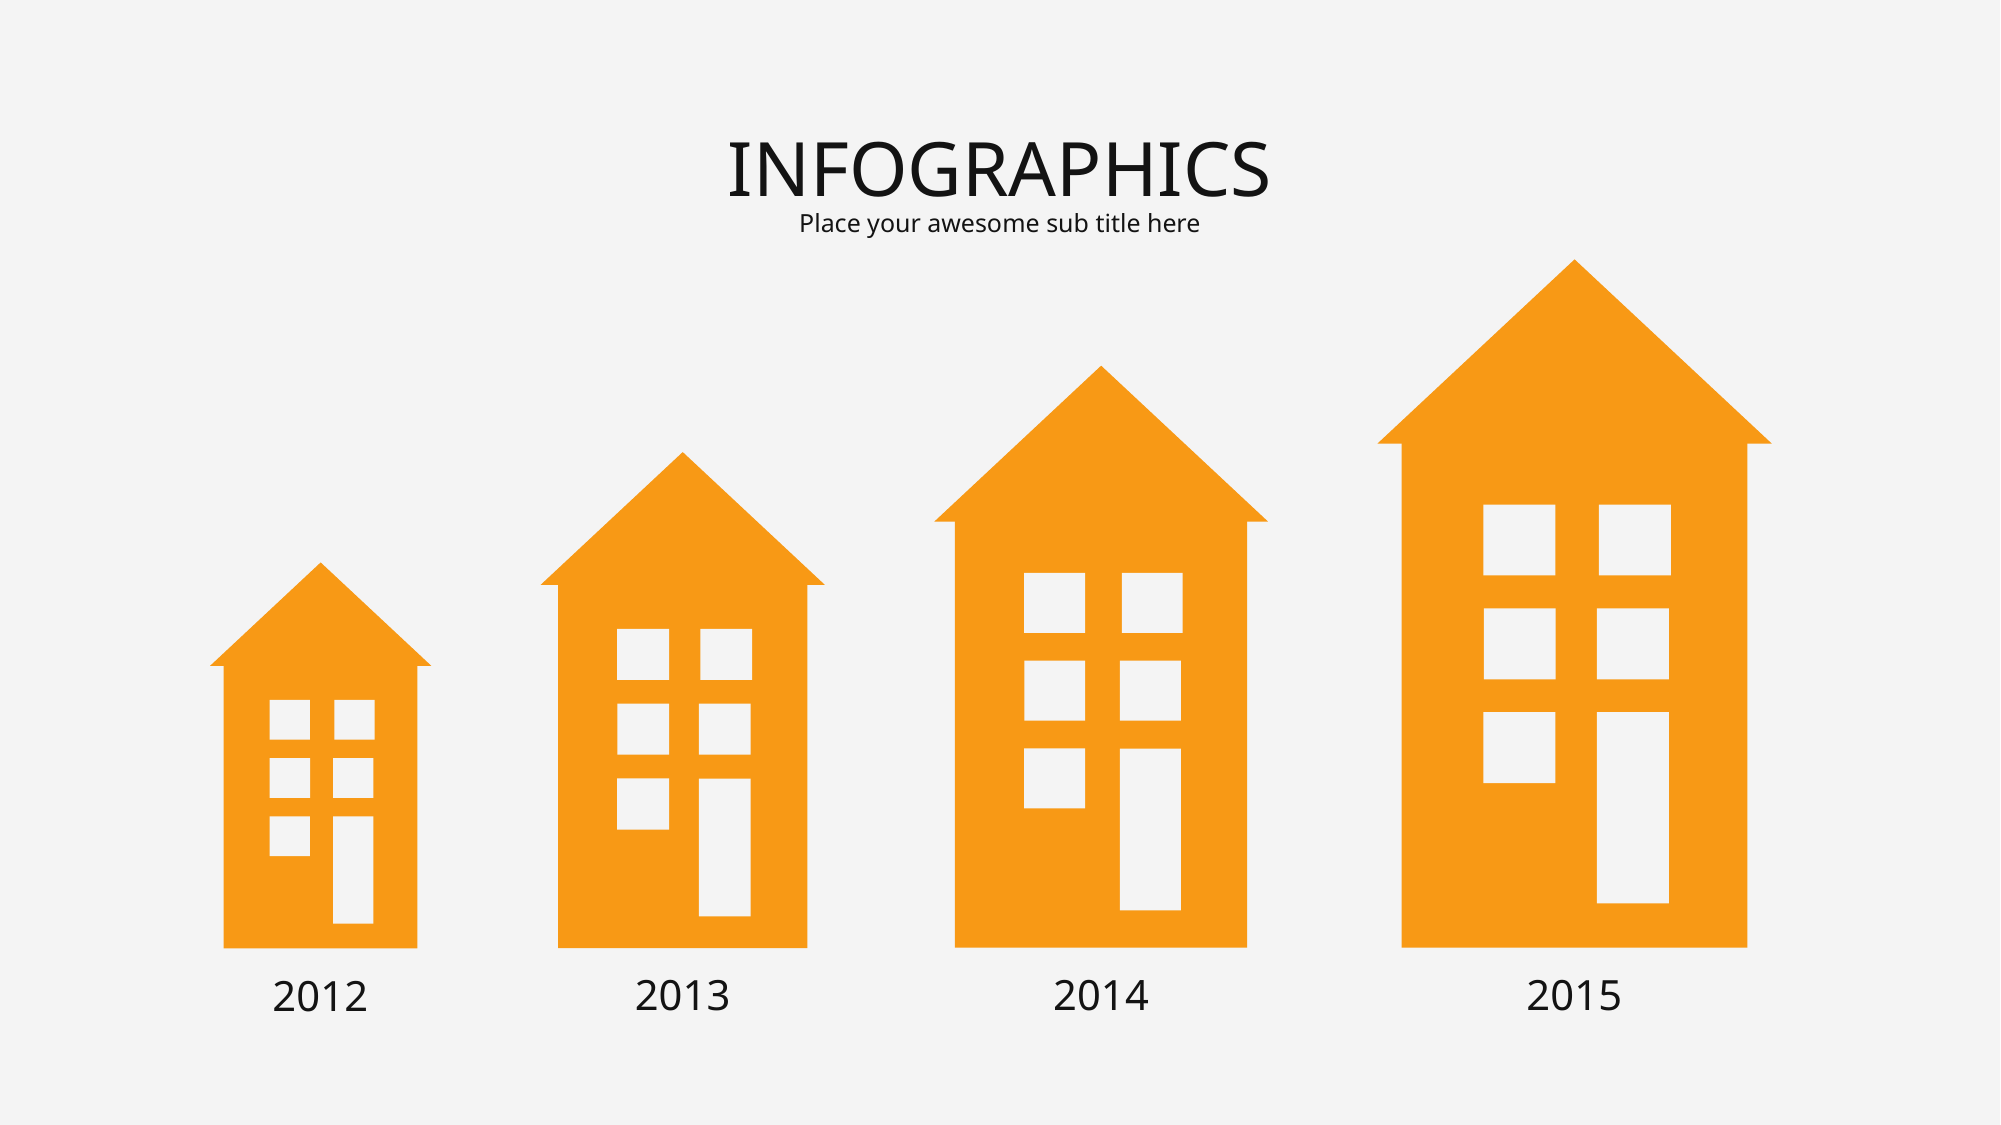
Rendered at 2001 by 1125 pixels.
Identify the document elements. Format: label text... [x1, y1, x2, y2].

text_box 2013 [528, 936, 838, 1026]
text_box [1377, 259, 1772, 948]
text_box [210, 562, 432, 949]
text_box 2014 [946, 948, 1256, 1026]
text_box 2015 [1420, 948, 1729, 1026]
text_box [934, 365, 1268, 948]
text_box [540, 452, 825, 949]
text_box 2012 [166, 937, 476, 1027]
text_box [92, 69, 1907, 233]
